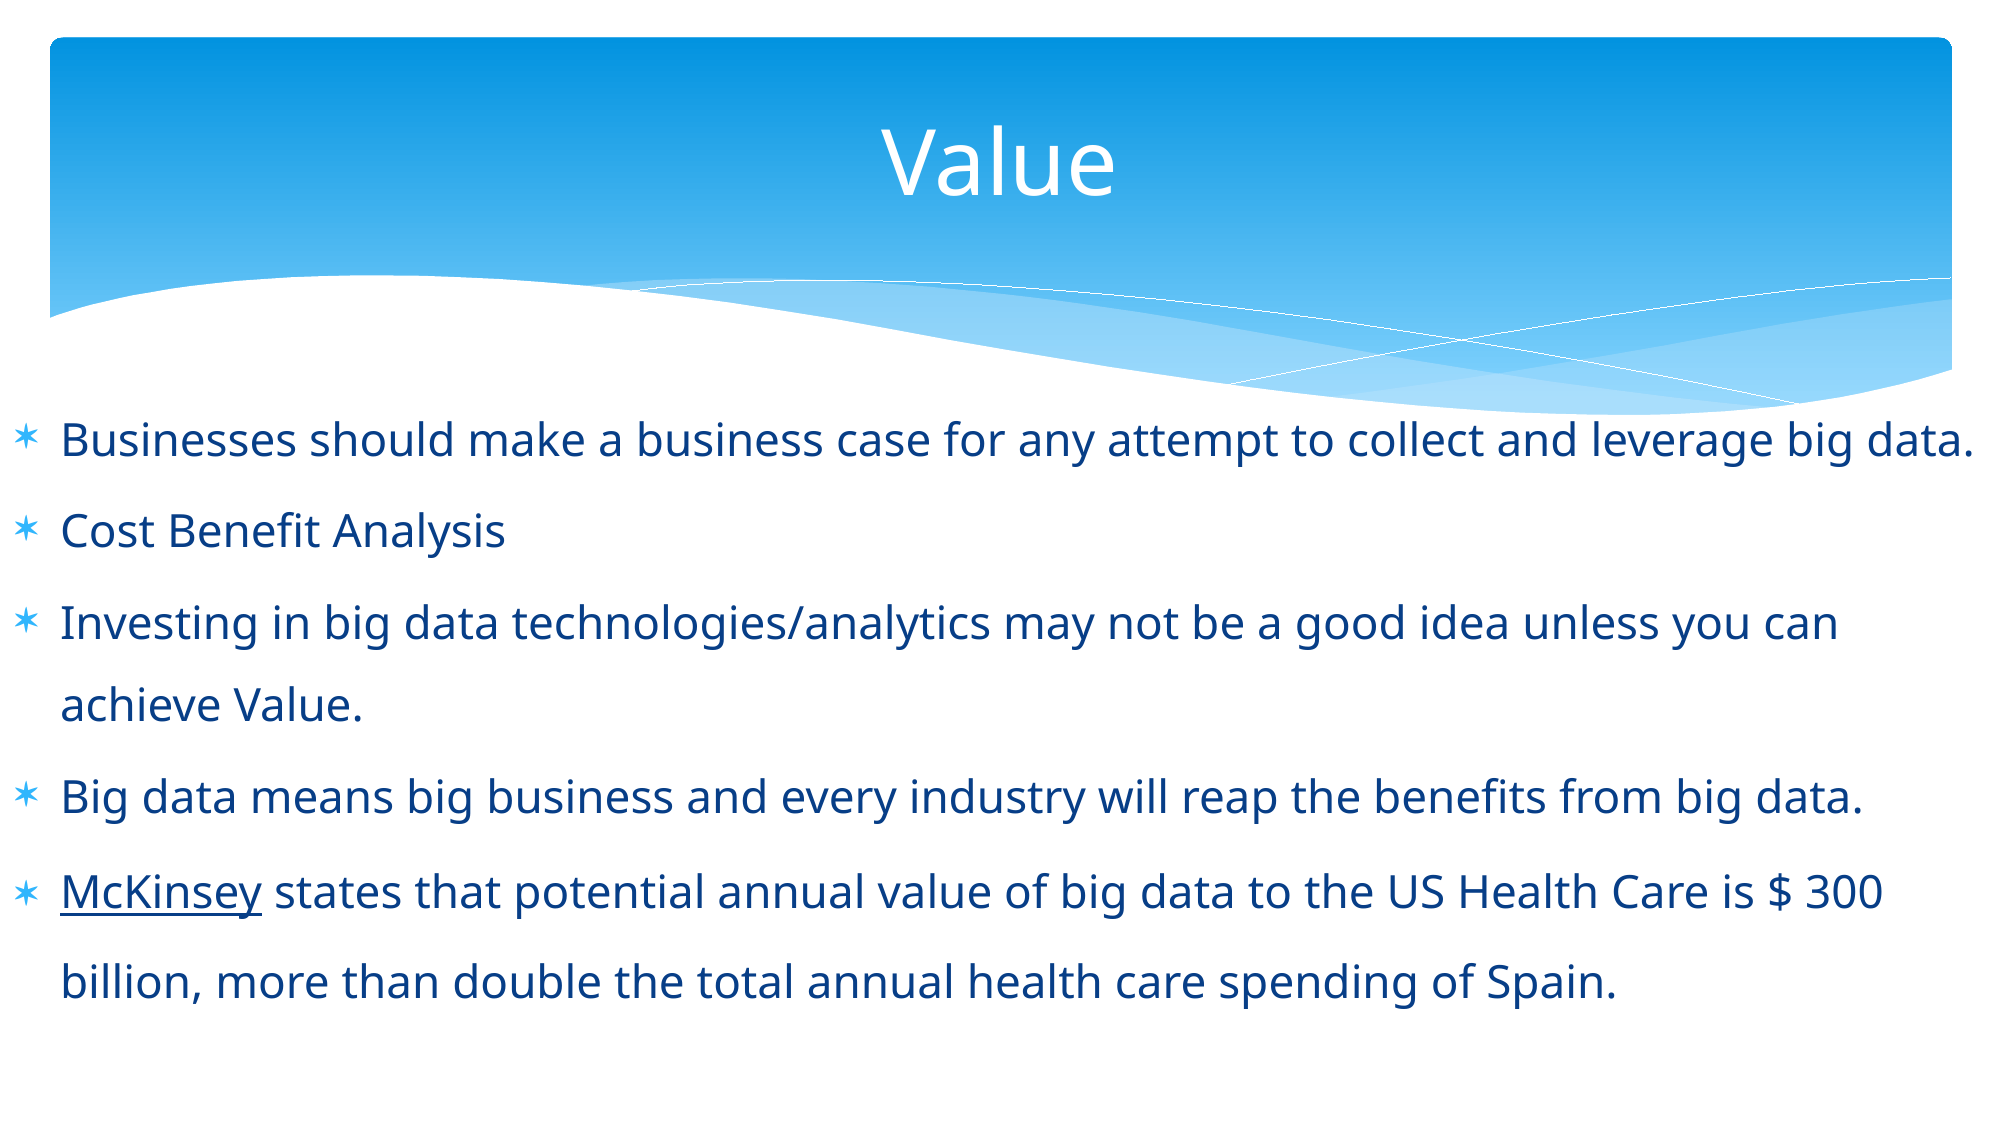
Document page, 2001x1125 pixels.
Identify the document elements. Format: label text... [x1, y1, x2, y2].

list Businesses should make a business case for any attempt to collect and leverage big data. Cost Benefit Analysis Investing in big data technologies/analytics may not be a good idea unless you can achieve Value. Big data means big business and every industry will reap the benefits from big data. McKinsey states that potential annual value of big data to the US Health Care is $ 300 billion, more than double the total annual health care spending of Spain. [0, 375, 2000, 1068]
title Value [99, 55, 1900, 261]
